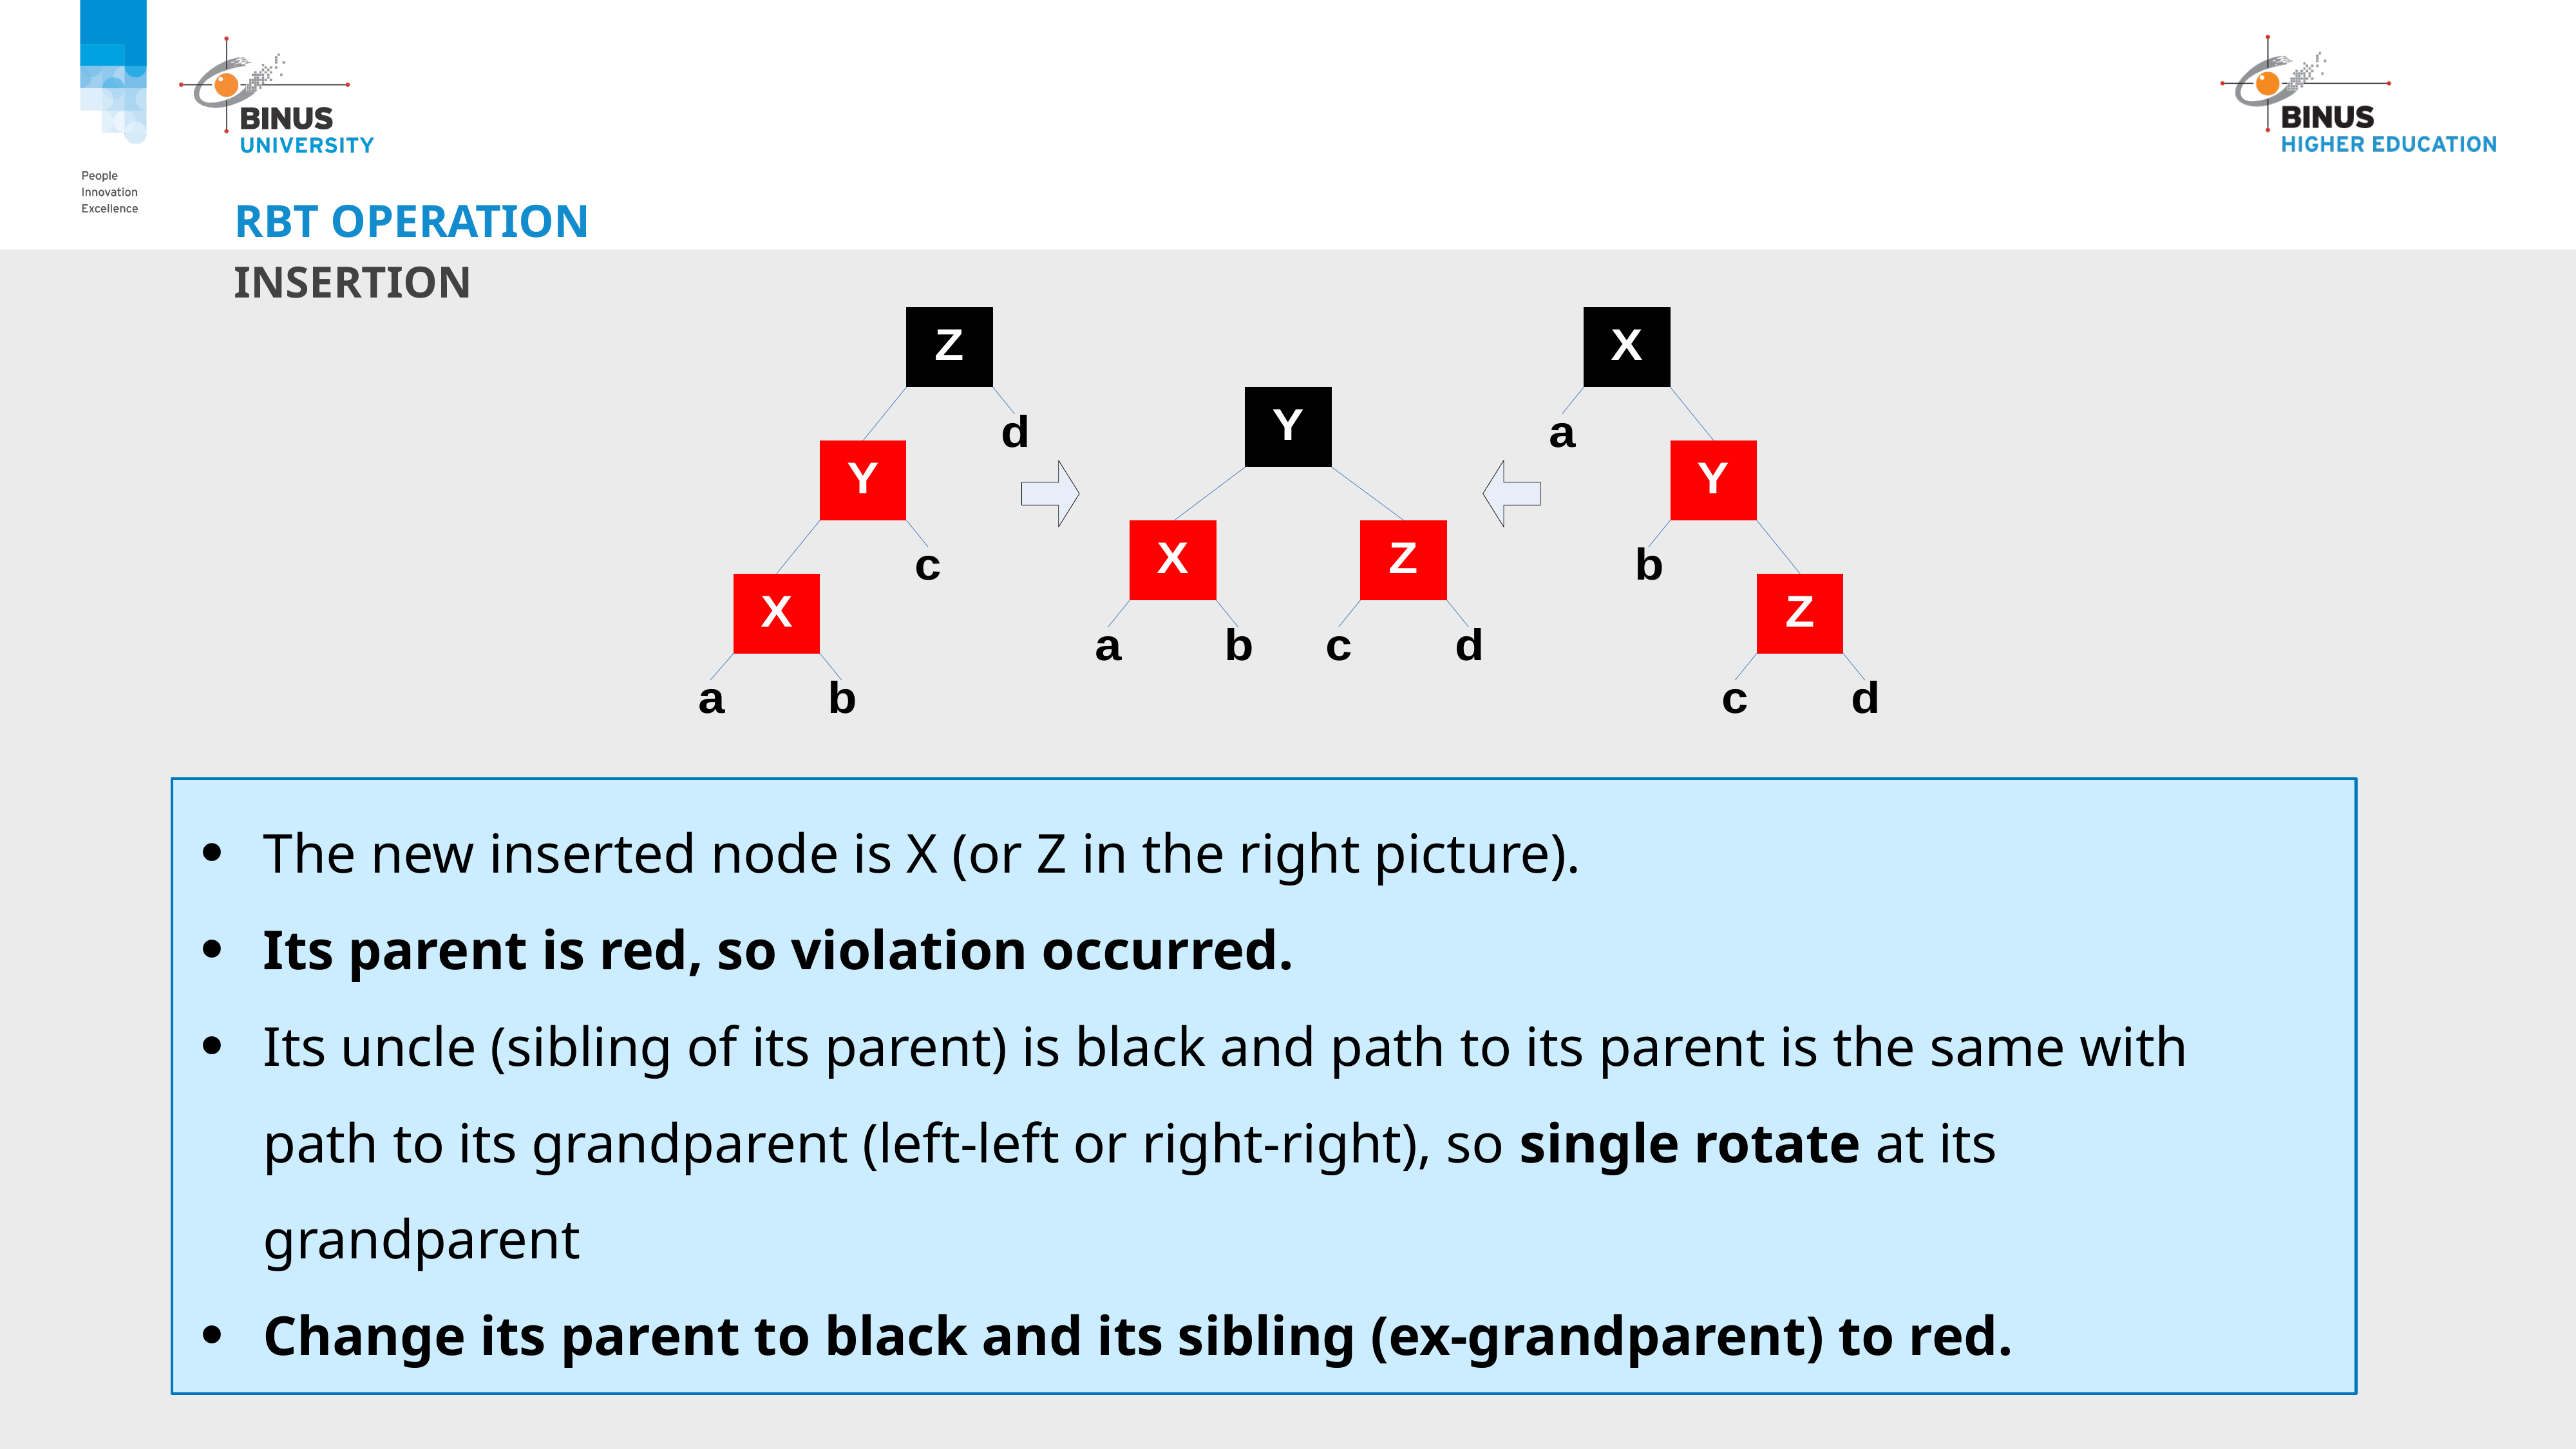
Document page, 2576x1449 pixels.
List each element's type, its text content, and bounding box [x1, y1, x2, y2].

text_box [166, 778, 2356, 1449]
list INSERTION [228, 255, 1262, 341]
picture [2199, 0, 2496, 156]
title RBT OPERATION [228, 197, 1784, 252]
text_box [679, 301, 1897, 729]
picture [174, 25, 374, 161]
picture [80, 66, 147, 144]
picture [81, 146, 146, 213]
